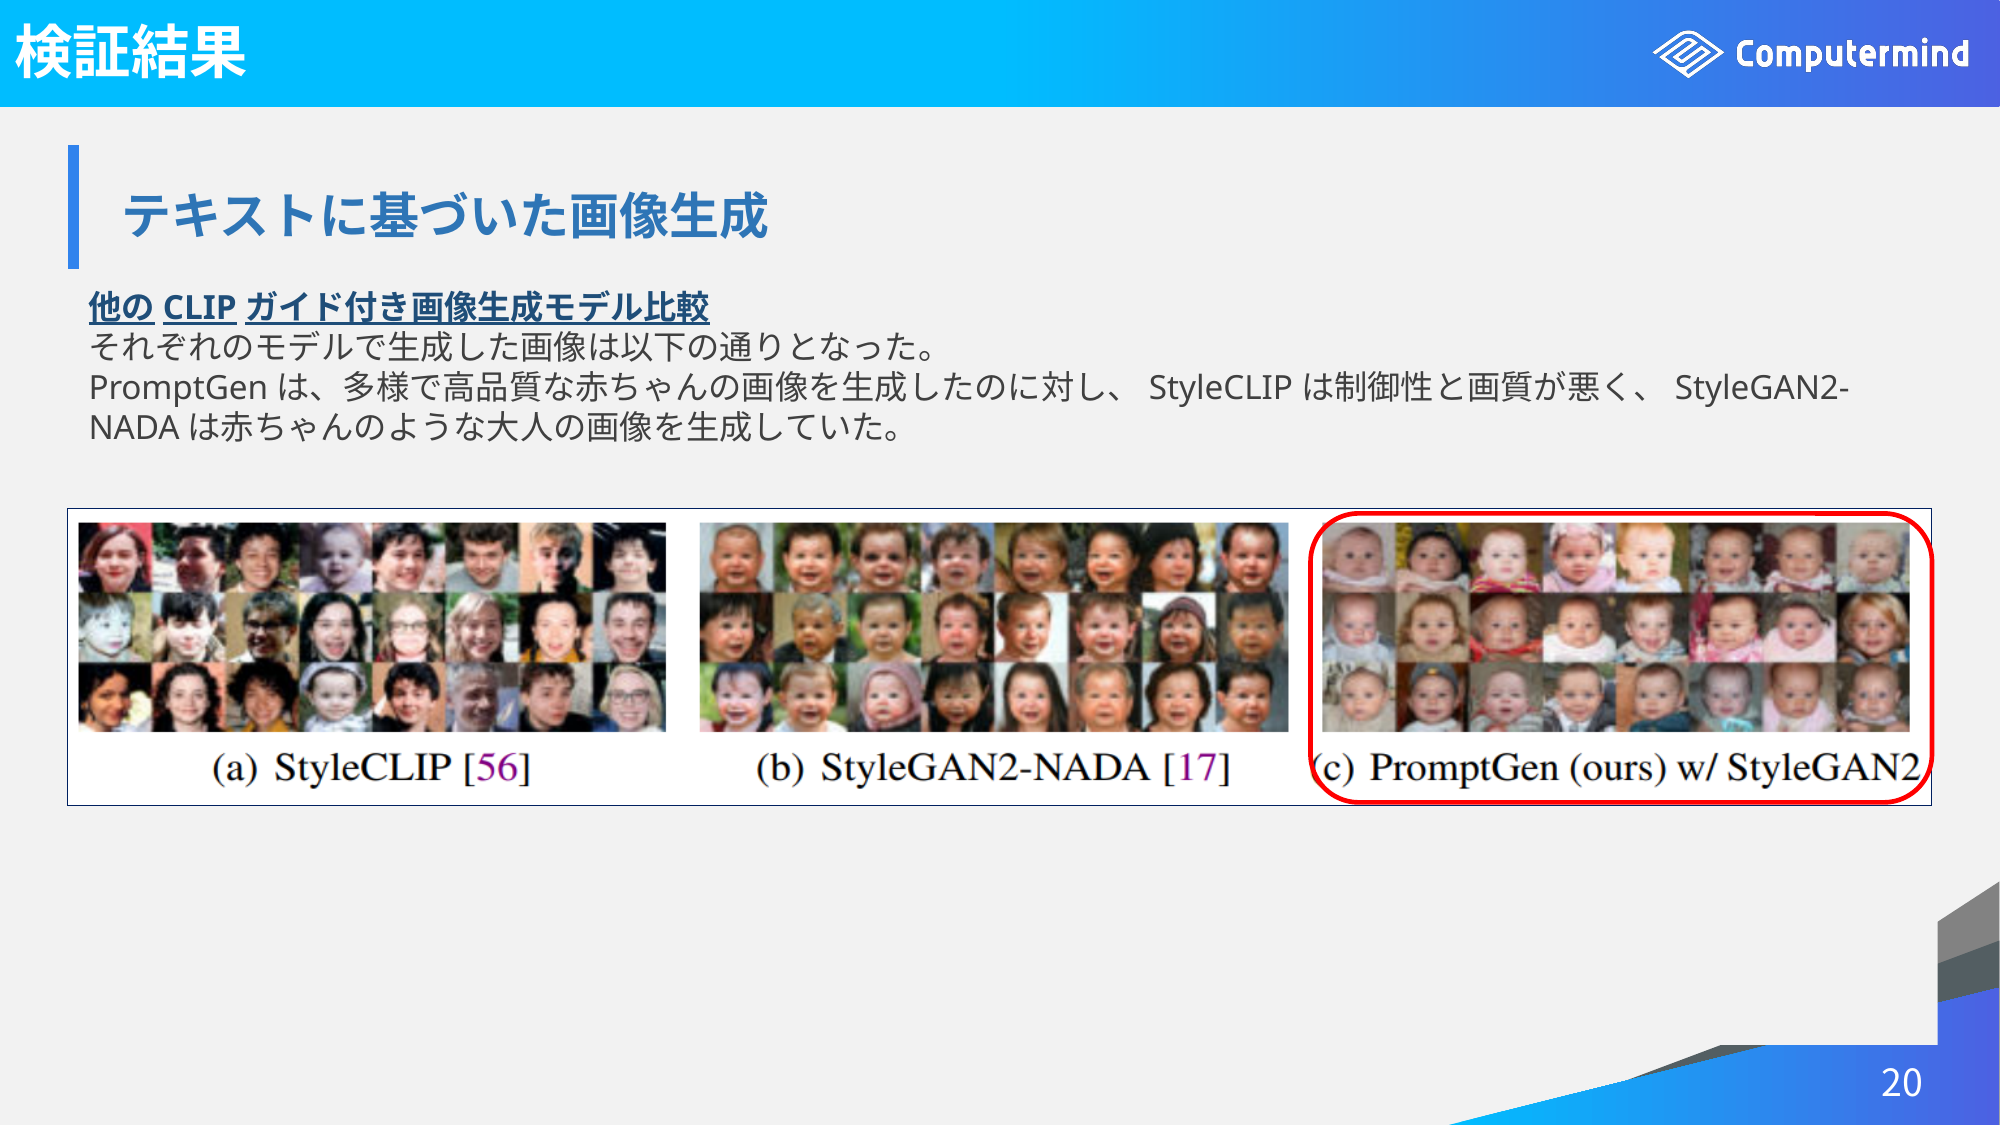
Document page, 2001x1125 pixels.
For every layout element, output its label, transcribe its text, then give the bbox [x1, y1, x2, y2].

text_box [67, 508, 1932, 806]
title 検証結果 [0, 0, 1625, 102]
text_box 他のCLIPガイド付き画像生成モデル比較 それぞれのモデルで生成した画像は以下の通りとなった。 PromptGenは、多様で高品質な赤ちゃんの画像を生成したのに対し、StyleCLIPは制御性と画質が悪く、StyleGAN2-NADAは赤ちゃんのような大人の画像を生成していた。 [73, 278, 1938, 1045]
slide_number 20 [1471, 1051, 1938, 1092]
picture [1652, 26, 1970, 79]
table_header テキストに基づいた画像生成 [79, 145, 1938, 269]
